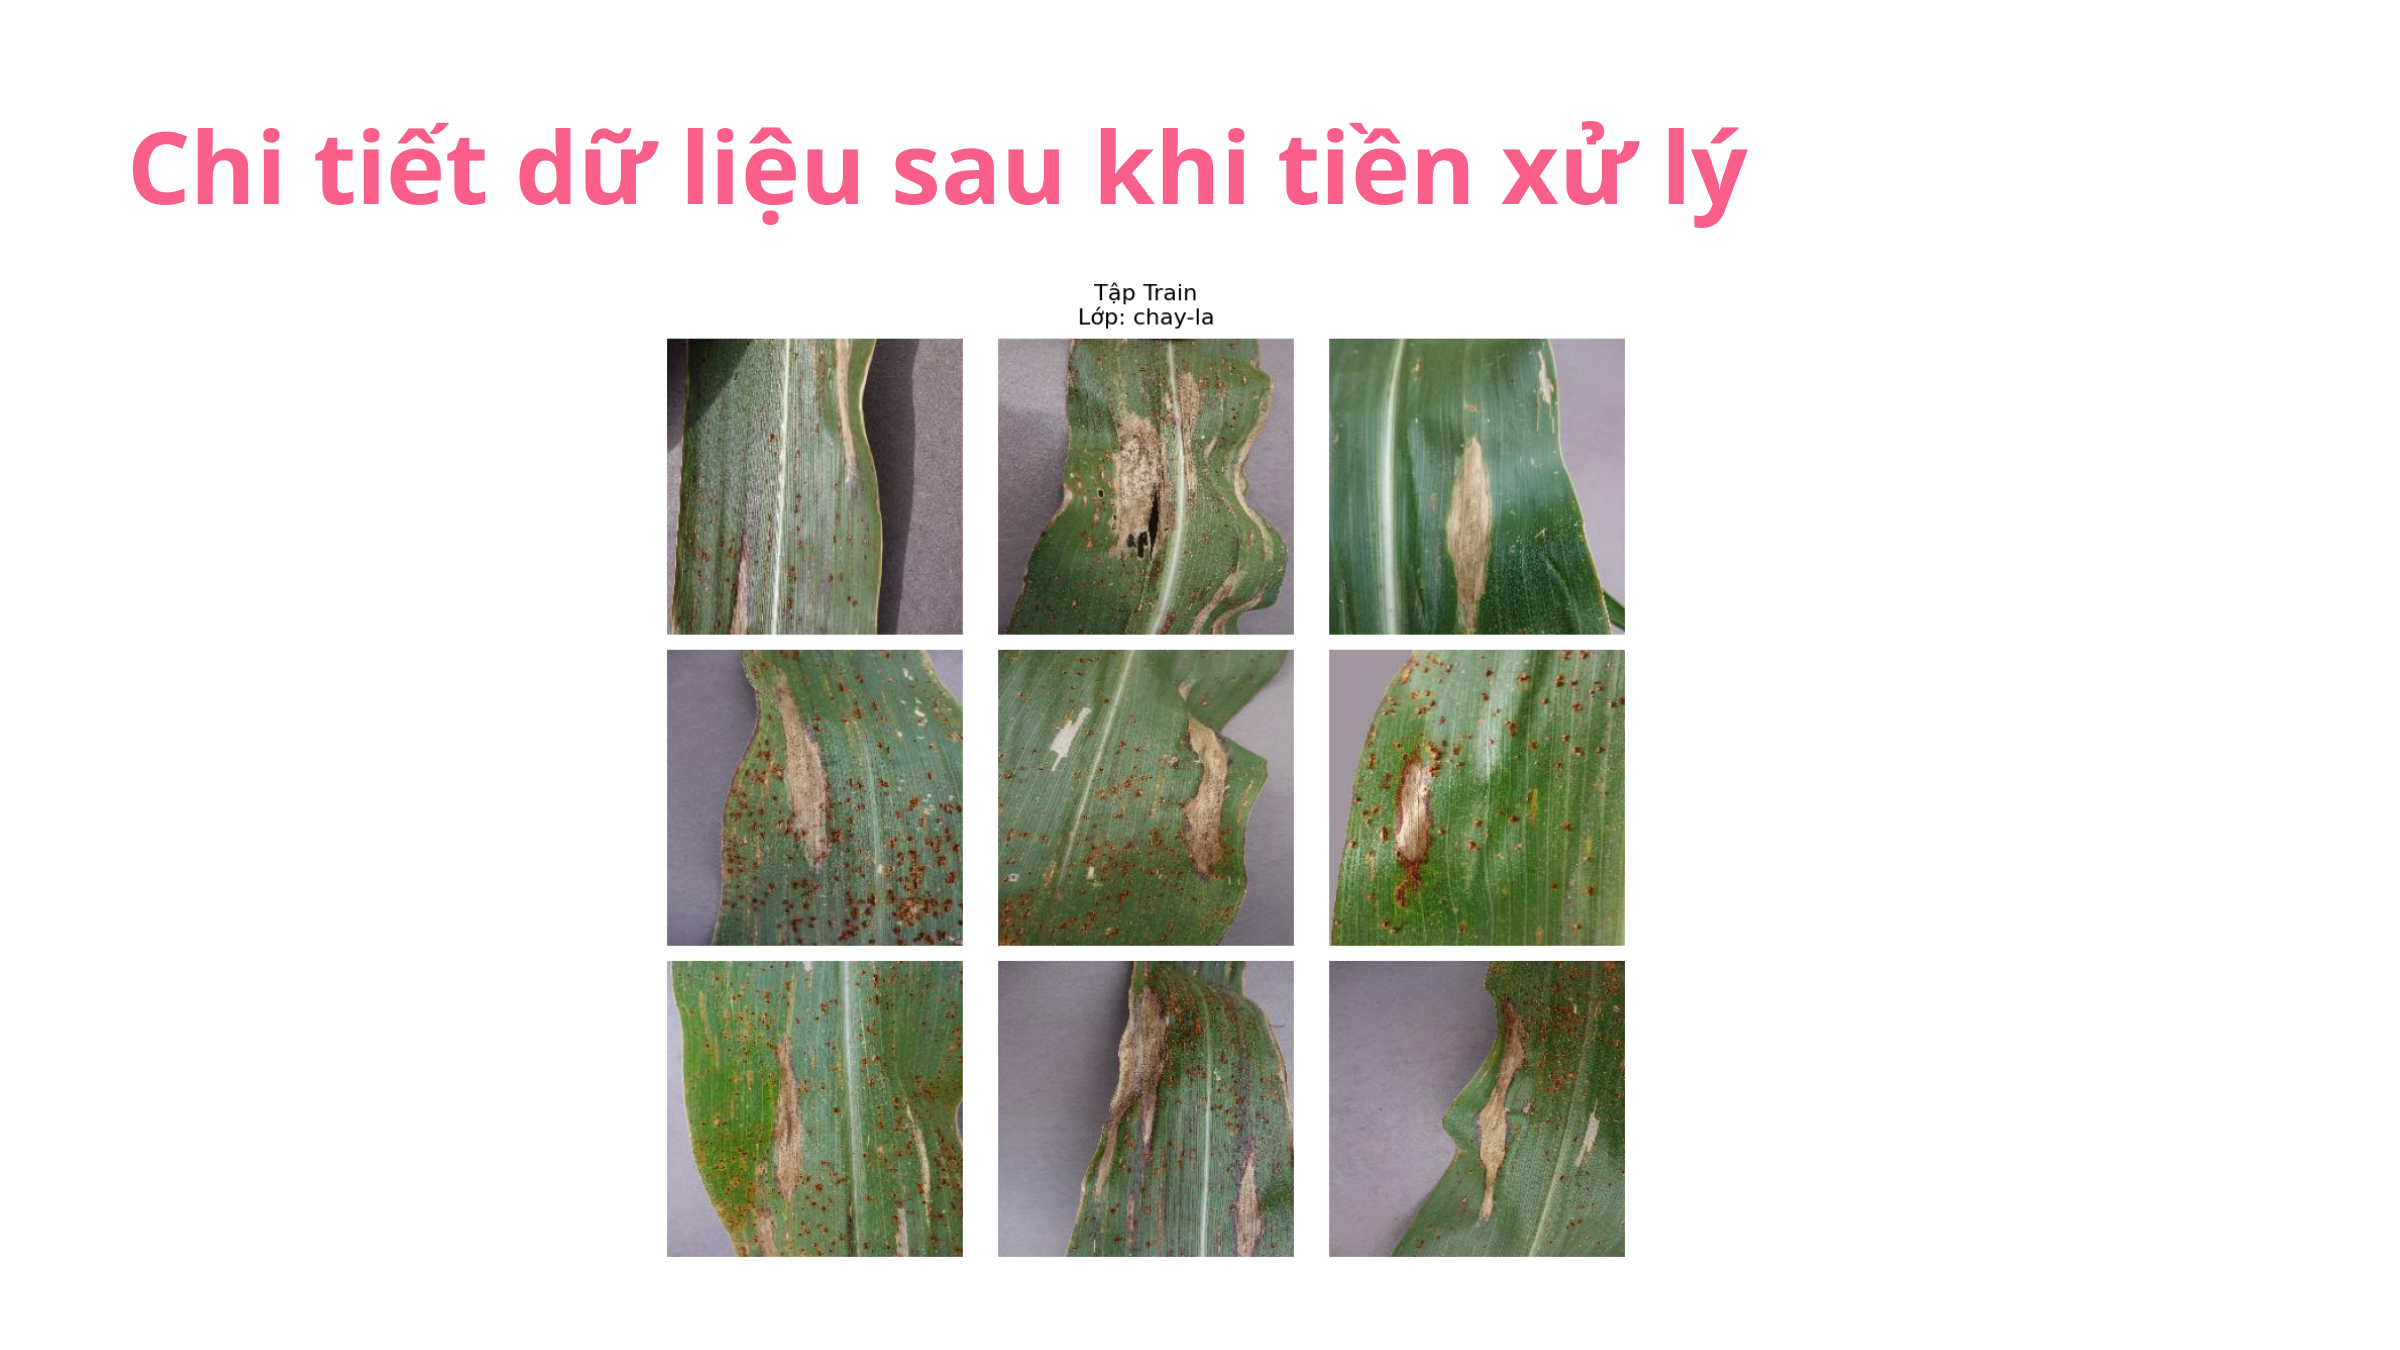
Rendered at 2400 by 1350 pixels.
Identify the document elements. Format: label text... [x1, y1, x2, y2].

text_box Chi tiết dữ liệu sau khi tiền xử lý [127, 99, 1607, 225]
picture [657, 272, 1635, 1267]
